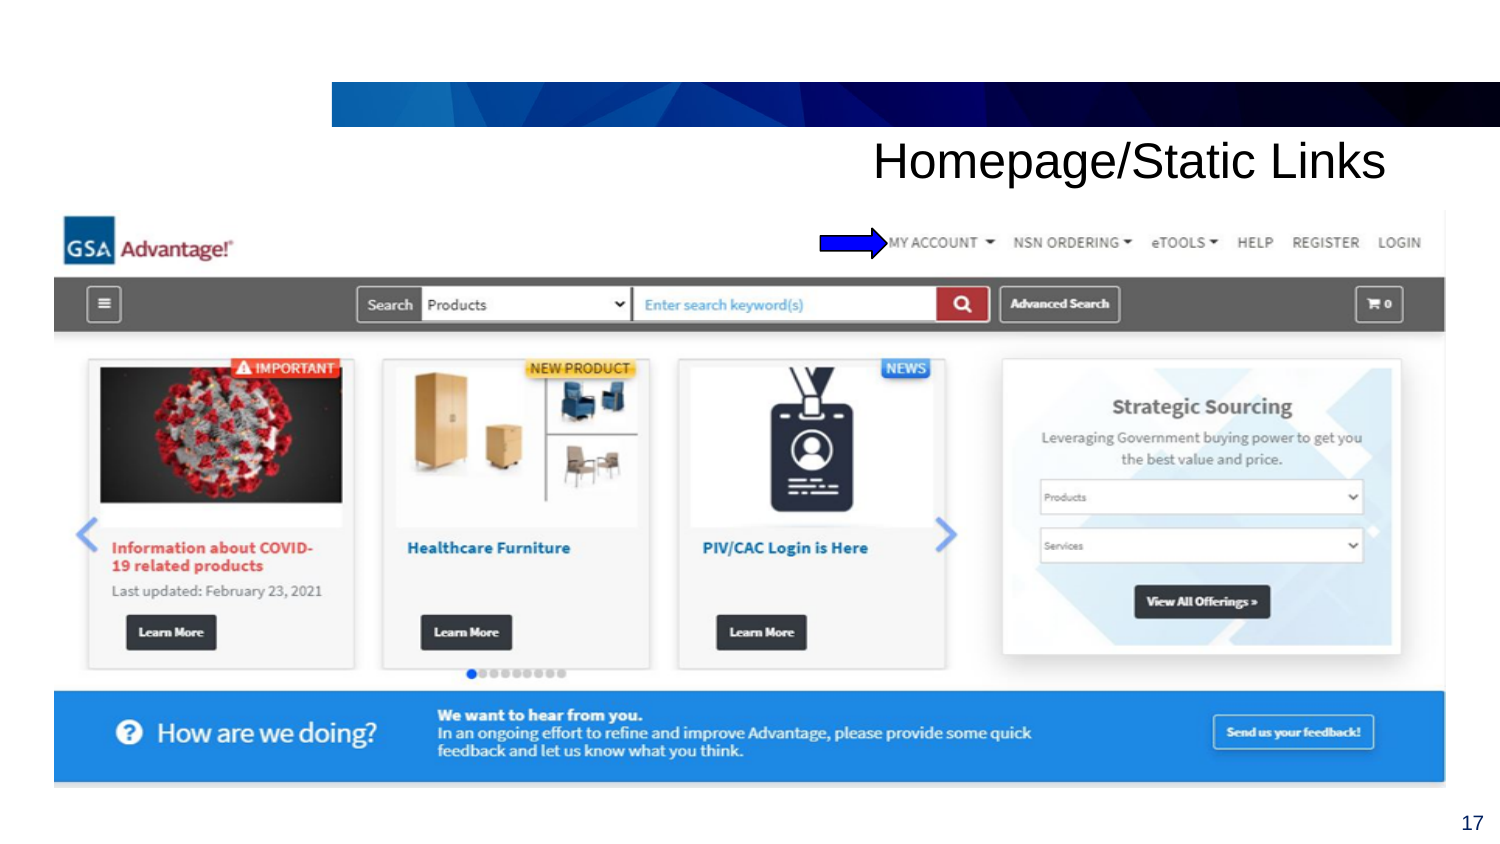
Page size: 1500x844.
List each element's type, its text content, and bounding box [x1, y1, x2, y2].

picture [331, 82, 1500, 127]
picture [54, 210, 1446, 789]
text_box Homepage/Static Links [112, 105, 1387, 209]
